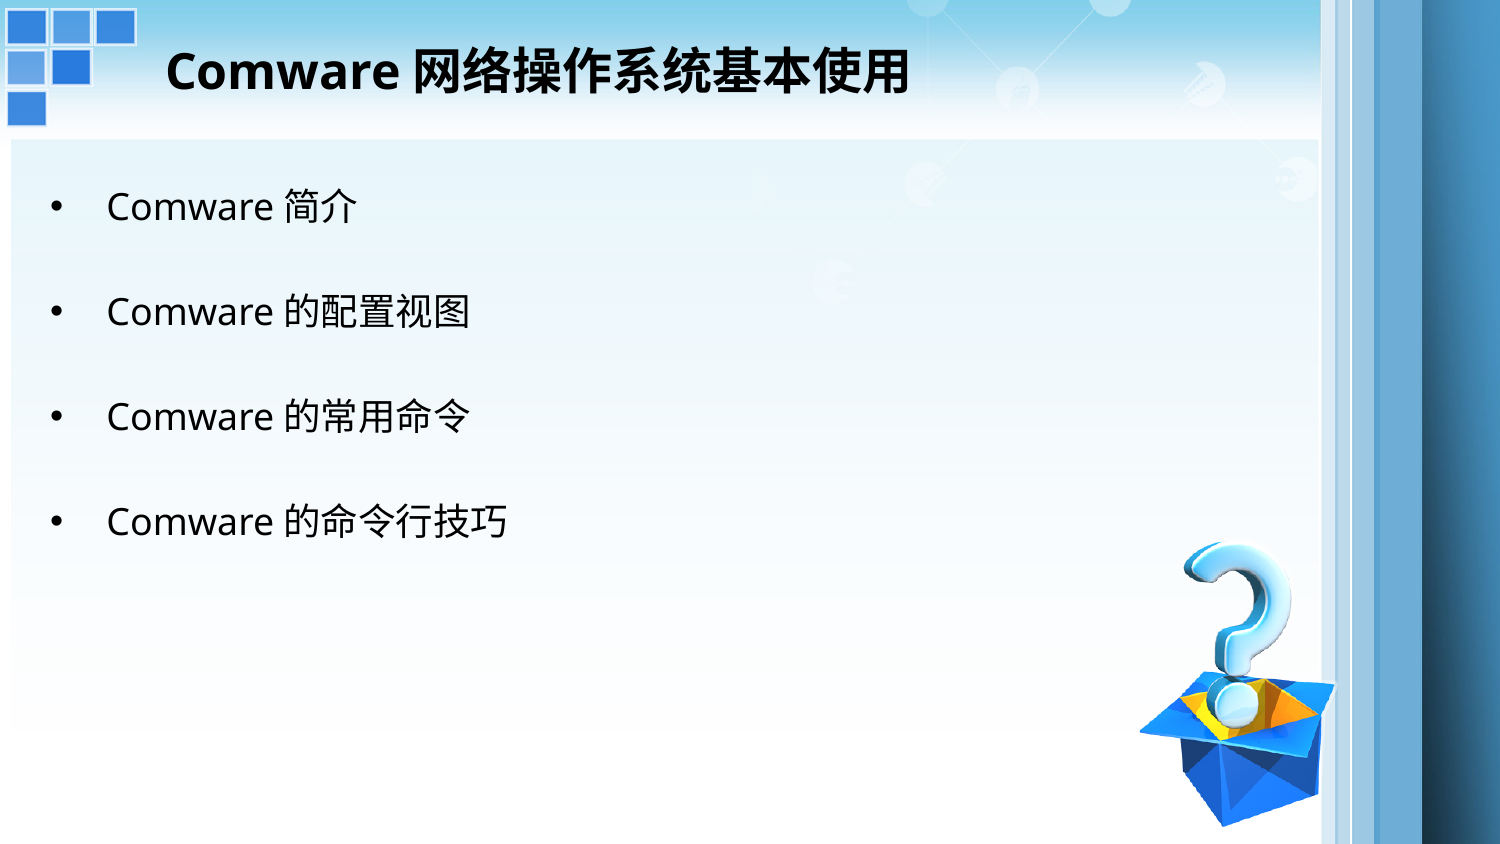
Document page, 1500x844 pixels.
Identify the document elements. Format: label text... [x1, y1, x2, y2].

picture [0, 0, 1500, 844]
list Comware简介 Comware的配置视图 Comware的常用命令 Comware的命令行技巧 [35, 175, 1125, 754]
title Comware网络操作系统基本使用 [150, 31, 950, 108]
